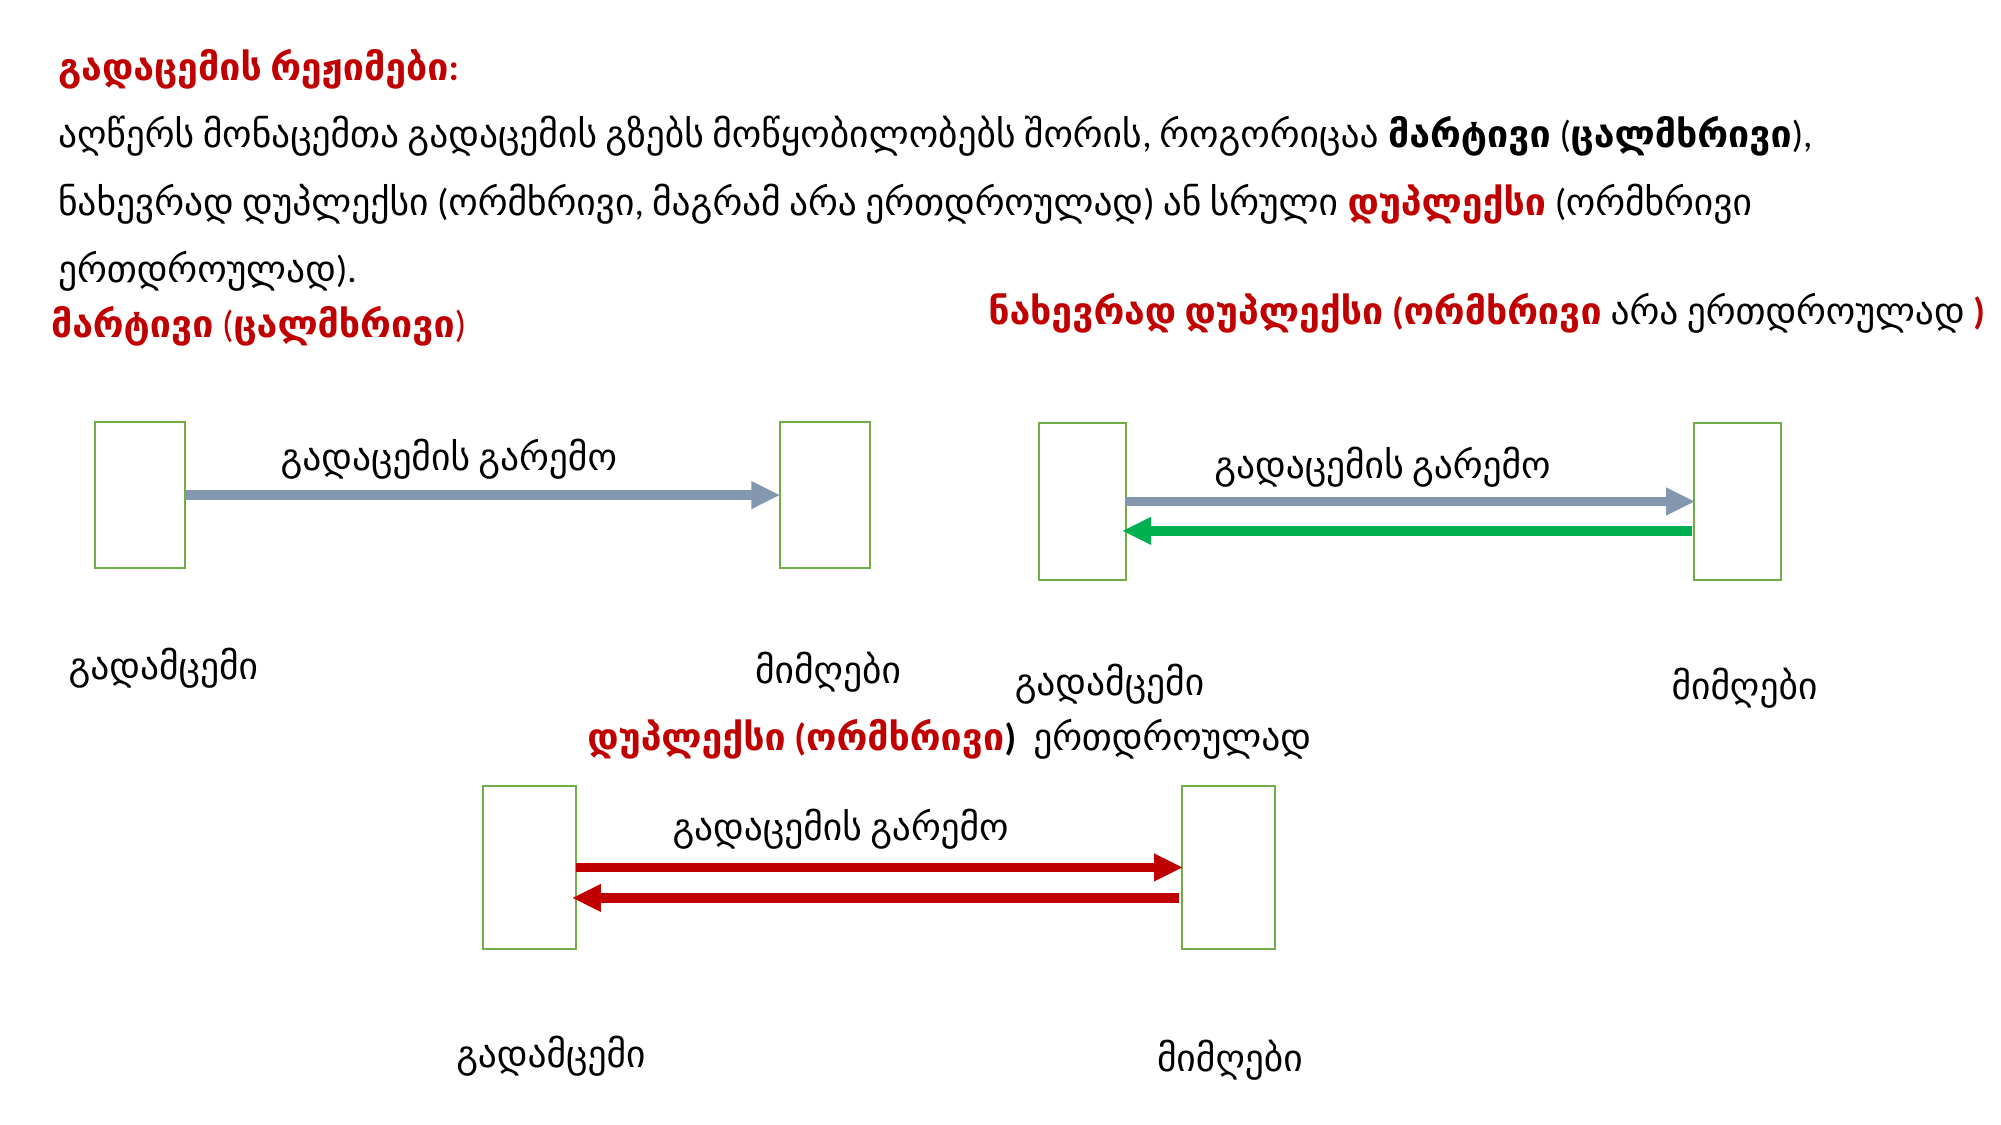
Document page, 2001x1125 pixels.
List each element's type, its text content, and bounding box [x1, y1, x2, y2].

text_box მარტივი (ცალმხრივი) [36, 292, 481, 353]
text_box ნახევრად დუპლექსი (ორმხრივი არა ერთდროულად ) [973, 279, 2000, 340]
text_box დუპლექსი (ორმხრივი) ერთდროულად [572, 705, 1326, 765]
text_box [999, 423, 1906, 714]
text_box გადაცემის რეჟიმები: აღწერს მონაცემთა გადაცემის გზებს მოწყობილობებს შორის, როგორიცაა მარტივი (ცალმხრივი), ნახევრად დუპლექსი (ორმხრივი, მაგრამ არა ერთდროულად) ან სრული დუპლექსი (ორმხრივი ერთდროულად). [43, 12, 1888, 298]
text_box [441, 785, 1408, 1088]
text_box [53, 421, 1000, 694]
